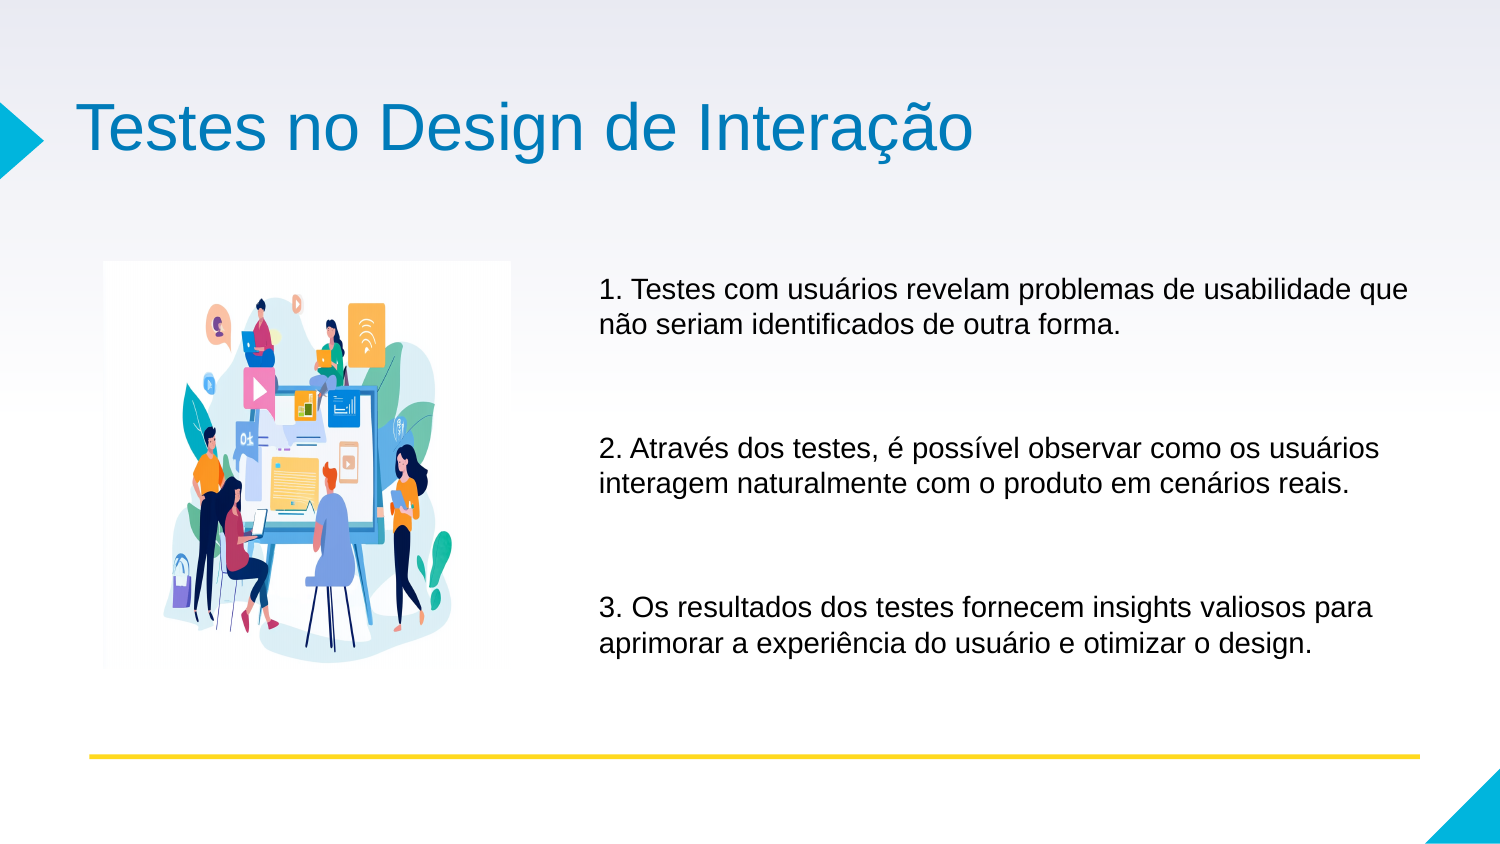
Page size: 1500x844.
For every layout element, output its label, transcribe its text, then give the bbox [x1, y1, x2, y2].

text_box 2. Através dos testes, é possível observar como os usuários interagem naturalmente com o produto em cenários reais. [584, 420, 1456, 509]
picture [103, 261, 512, 670]
text_box 1. Testes com usuários revelam problemas de usabilidade que não seriam identificados de outra forma. [584, 261, 1456, 350]
text_box [89, 754, 1420, 760]
text_box 3. Os resultados dos testes fornecem insights valiosos para aprimorar a experiência do usuário e otimizar o design. [584, 579, 1456, 668]
title Testes no Design de Interação [75, 99, 1380, 161]
